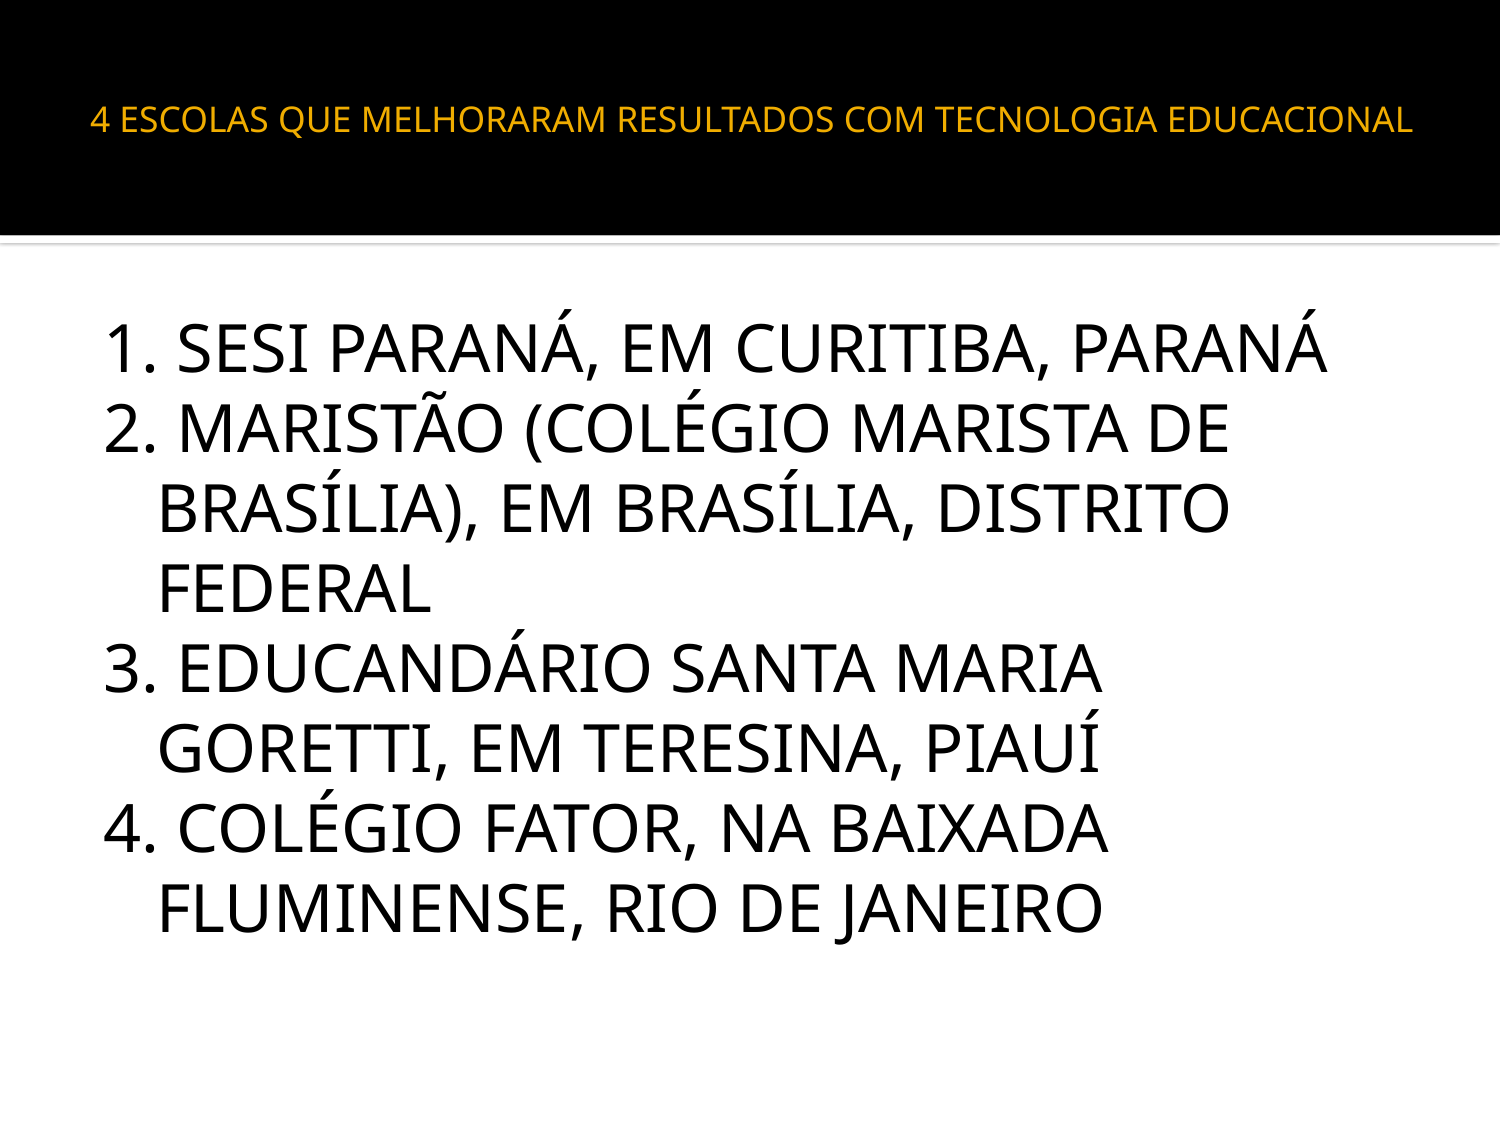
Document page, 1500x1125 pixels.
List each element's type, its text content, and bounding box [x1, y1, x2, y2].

list 1. SESI PARANÁ, EM CURITIBA, PARANÁ 2. MARISTÃO (COLÉGIO MARISTA DE BRASÍLIA), EM BRASÍLIA, DISTRITO FEDERAL 3. EDUCANDÁRIO SANTA MARIA GORETTI, EM TERESINA, PIAUÍ 4. COLÉGIO FATOR, NA BAIXADA FLUMINENSE, RIO DE JANEIRO [75, 291, 1425, 1050]
title 4 ESCOLAS QUE MELHORARAM RESULTADOS COM TECNOLOGIA EDUCACIONAL [75, 25, 1425, 231]
